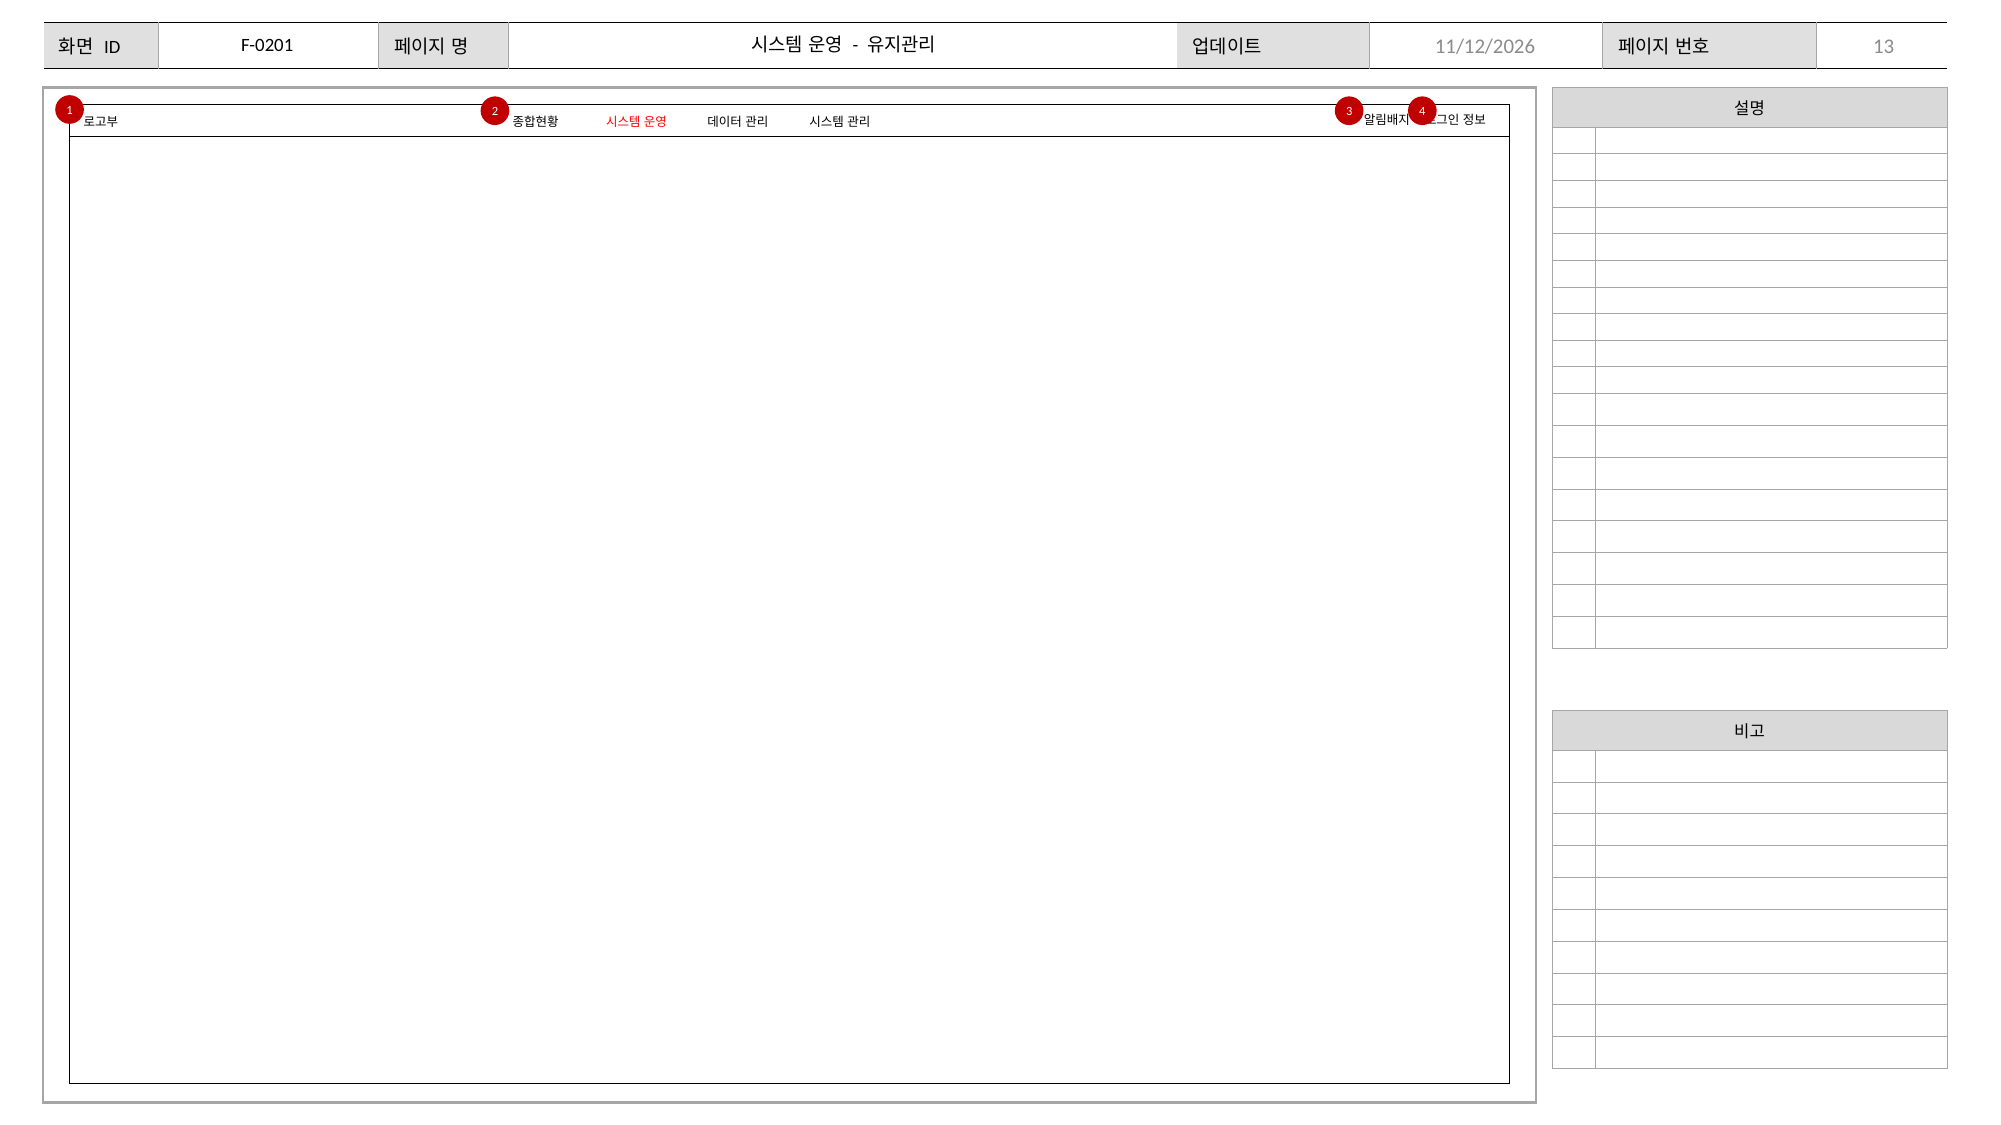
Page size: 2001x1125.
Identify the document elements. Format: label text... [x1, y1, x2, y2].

table_cell [1596, 341, 1947, 366]
table_cell [1553, 553, 1595, 584]
table_cell [1596, 751, 1947, 782]
table_header 설명 [1553, 88, 1947, 127]
text_box 3 [1333, 95, 1365, 127]
table_cell [1553, 426, 1595, 457]
text_box 알림배지 [1363, 111, 1411, 127]
table_cell [1596, 288, 1947, 313]
text_box 1 [54, 94, 85, 125]
text_box 시스템 관리 [809, 114, 871, 130]
table_cell [1596, 181, 1947, 207]
table_cell [1596, 394, 1947, 425]
table_cell [1553, 341, 1595, 366]
table_cell [1596, 426, 1947, 457]
table_cell [1553, 942, 1595, 973]
table_cell [1553, 910, 1595, 941]
table_cell [1596, 617, 1947, 648]
table_cell [1553, 314, 1595, 340]
table_cell [1596, 1037, 1947, 1068]
slide_number 13 [1837, 29, 1930, 61]
table_cell [1553, 181, 1595, 207]
table_cell [1596, 367, 1947, 393]
table_cell [1553, 208, 1595, 233]
table_cell [1596, 783, 1947, 813]
table_cell [1596, 128, 1947, 153]
table_cell [1596, 261, 1947, 287]
table_cell [1553, 234, 1595, 260]
table_cell [1596, 234, 1947, 260]
table_cell [1553, 261, 1595, 287]
table_cell [1553, 490, 1595, 520]
text_box 로고부 [83, 113, 119, 129]
table_cell [1596, 154, 1947, 180]
table_cell [1596, 314, 1947, 340]
table_cell [1553, 585, 1595, 616]
table_cell [1553, 878, 1595, 909]
list 시스템 운영 - 유지관리 [514, 27, 1174, 64]
table_cell [1553, 1005, 1595, 1036]
table_cell [1553, 617, 1595, 648]
table_cell [1596, 521, 1947, 552]
table_cell [1553, 521, 1595, 552]
table_cell [1553, 128, 1595, 153]
table_cell [1596, 878, 1947, 909]
text_box 4 [1406, 95, 1438, 127]
table_header 비고 [1553, 711, 1947, 750]
table_cell [1596, 846, 1947, 877]
text_box 시스템 운영 [605, 114, 668, 130]
table_cell [1596, 490, 1947, 520]
text_box [69, 137, 1511, 1084]
table_cell [1553, 458, 1595, 489]
text_box 종합현황 [512, 114, 559, 130]
text_box 로그인 정보 [1425, 111, 1487, 127]
table_cell [1553, 783, 1595, 813]
table_cell [1596, 208, 1947, 233]
table_cell [1596, 910, 1947, 941]
list F-0201 [162, 27, 372, 64]
table_cell [1553, 367, 1595, 393]
text_box 2 [479, 95, 511, 127]
table_cell [1553, 154, 1595, 180]
table_cell [1596, 814, 1947, 845]
text_box [69, 104, 1511, 137]
table_cell [1596, 1005, 1947, 1036]
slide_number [1378, 29, 1592, 61]
table_cell [1553, 751, 1595, 782]
table_cell [1596, 942, 1947, 973]
table_cell [1596, 585, 1947, 616]
table_cell [1553, 846, 1595, 877]
table_cell [1553, 288, 1595, 313]
table_cell [1553, 394, 1595, 425]
table_cell [1553, 814, 1595, 845]
table_cell [1553, 974, 1595, 1004]
text_box 데이터 관리 [707, 114, 769, 130]
table_cell [1596, 458, 1947, 489]
table_cell [1596, 974, 1947, 1004]
table_cell [1553, 1037, 1595, 1068]
table_cell [1596, 553, 1947, 584]
